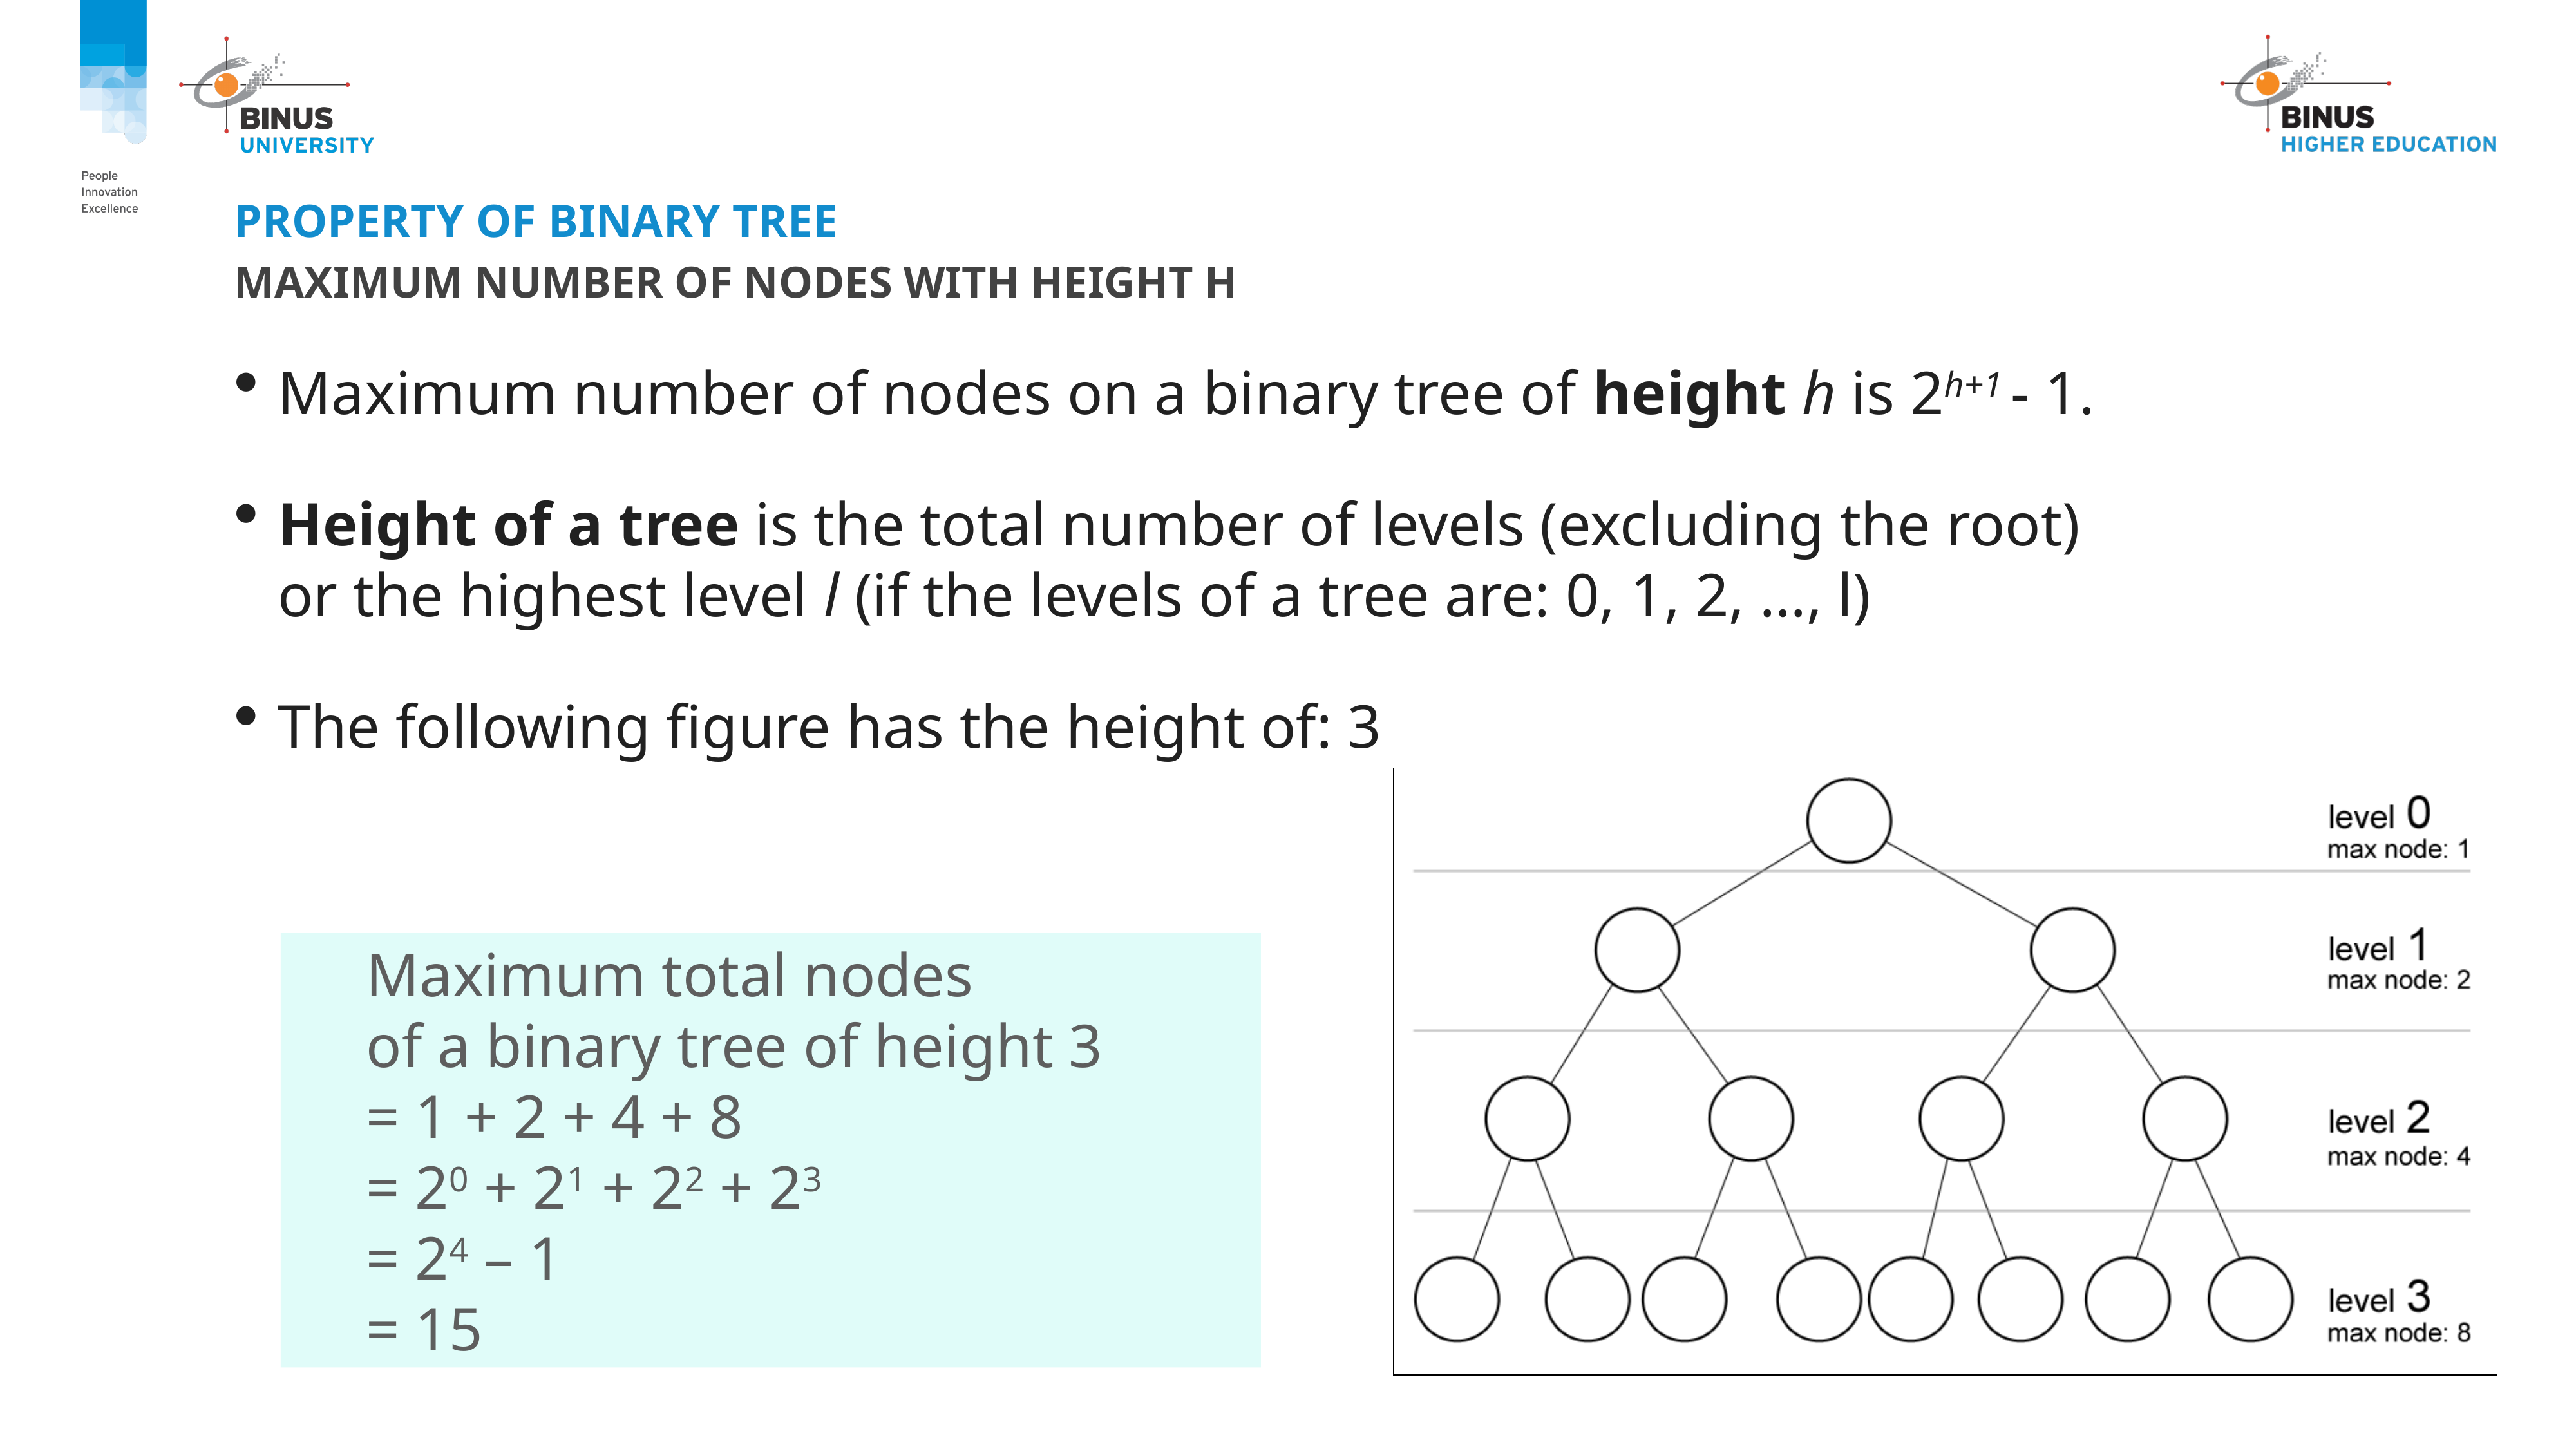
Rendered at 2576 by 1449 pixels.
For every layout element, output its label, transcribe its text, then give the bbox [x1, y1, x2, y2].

picture [2199, 0, 2496, 156]
picture [80, 66, 147, 144]
picture [1393, 768, 2497, 1375]
list Maximum number of nodes with Height h [228, 255, 1262, 341]
picture [174, 25, 374, 161]
picture [81, 146, 146, 213]
list Maximum number of nodes on a binary tree of height h is 2h+1 - 1. Height of a tree is the total number of levels (excluding the root) or the highest level l (if the levels of a tree are: 0, 1, 2, …, l) The following figure has the height of: 3 [228, 349, 2434, 1188]
title Property of Binary Tree [228, 197, 1784, 252]
text_box Maximum total nodes of a binary tree of height 3 = 1 + 2 + 4 + 8 = 20 + 21 + 22 + 23 = 24 – 1 = 15 [280, 933, 1261, 1368]
